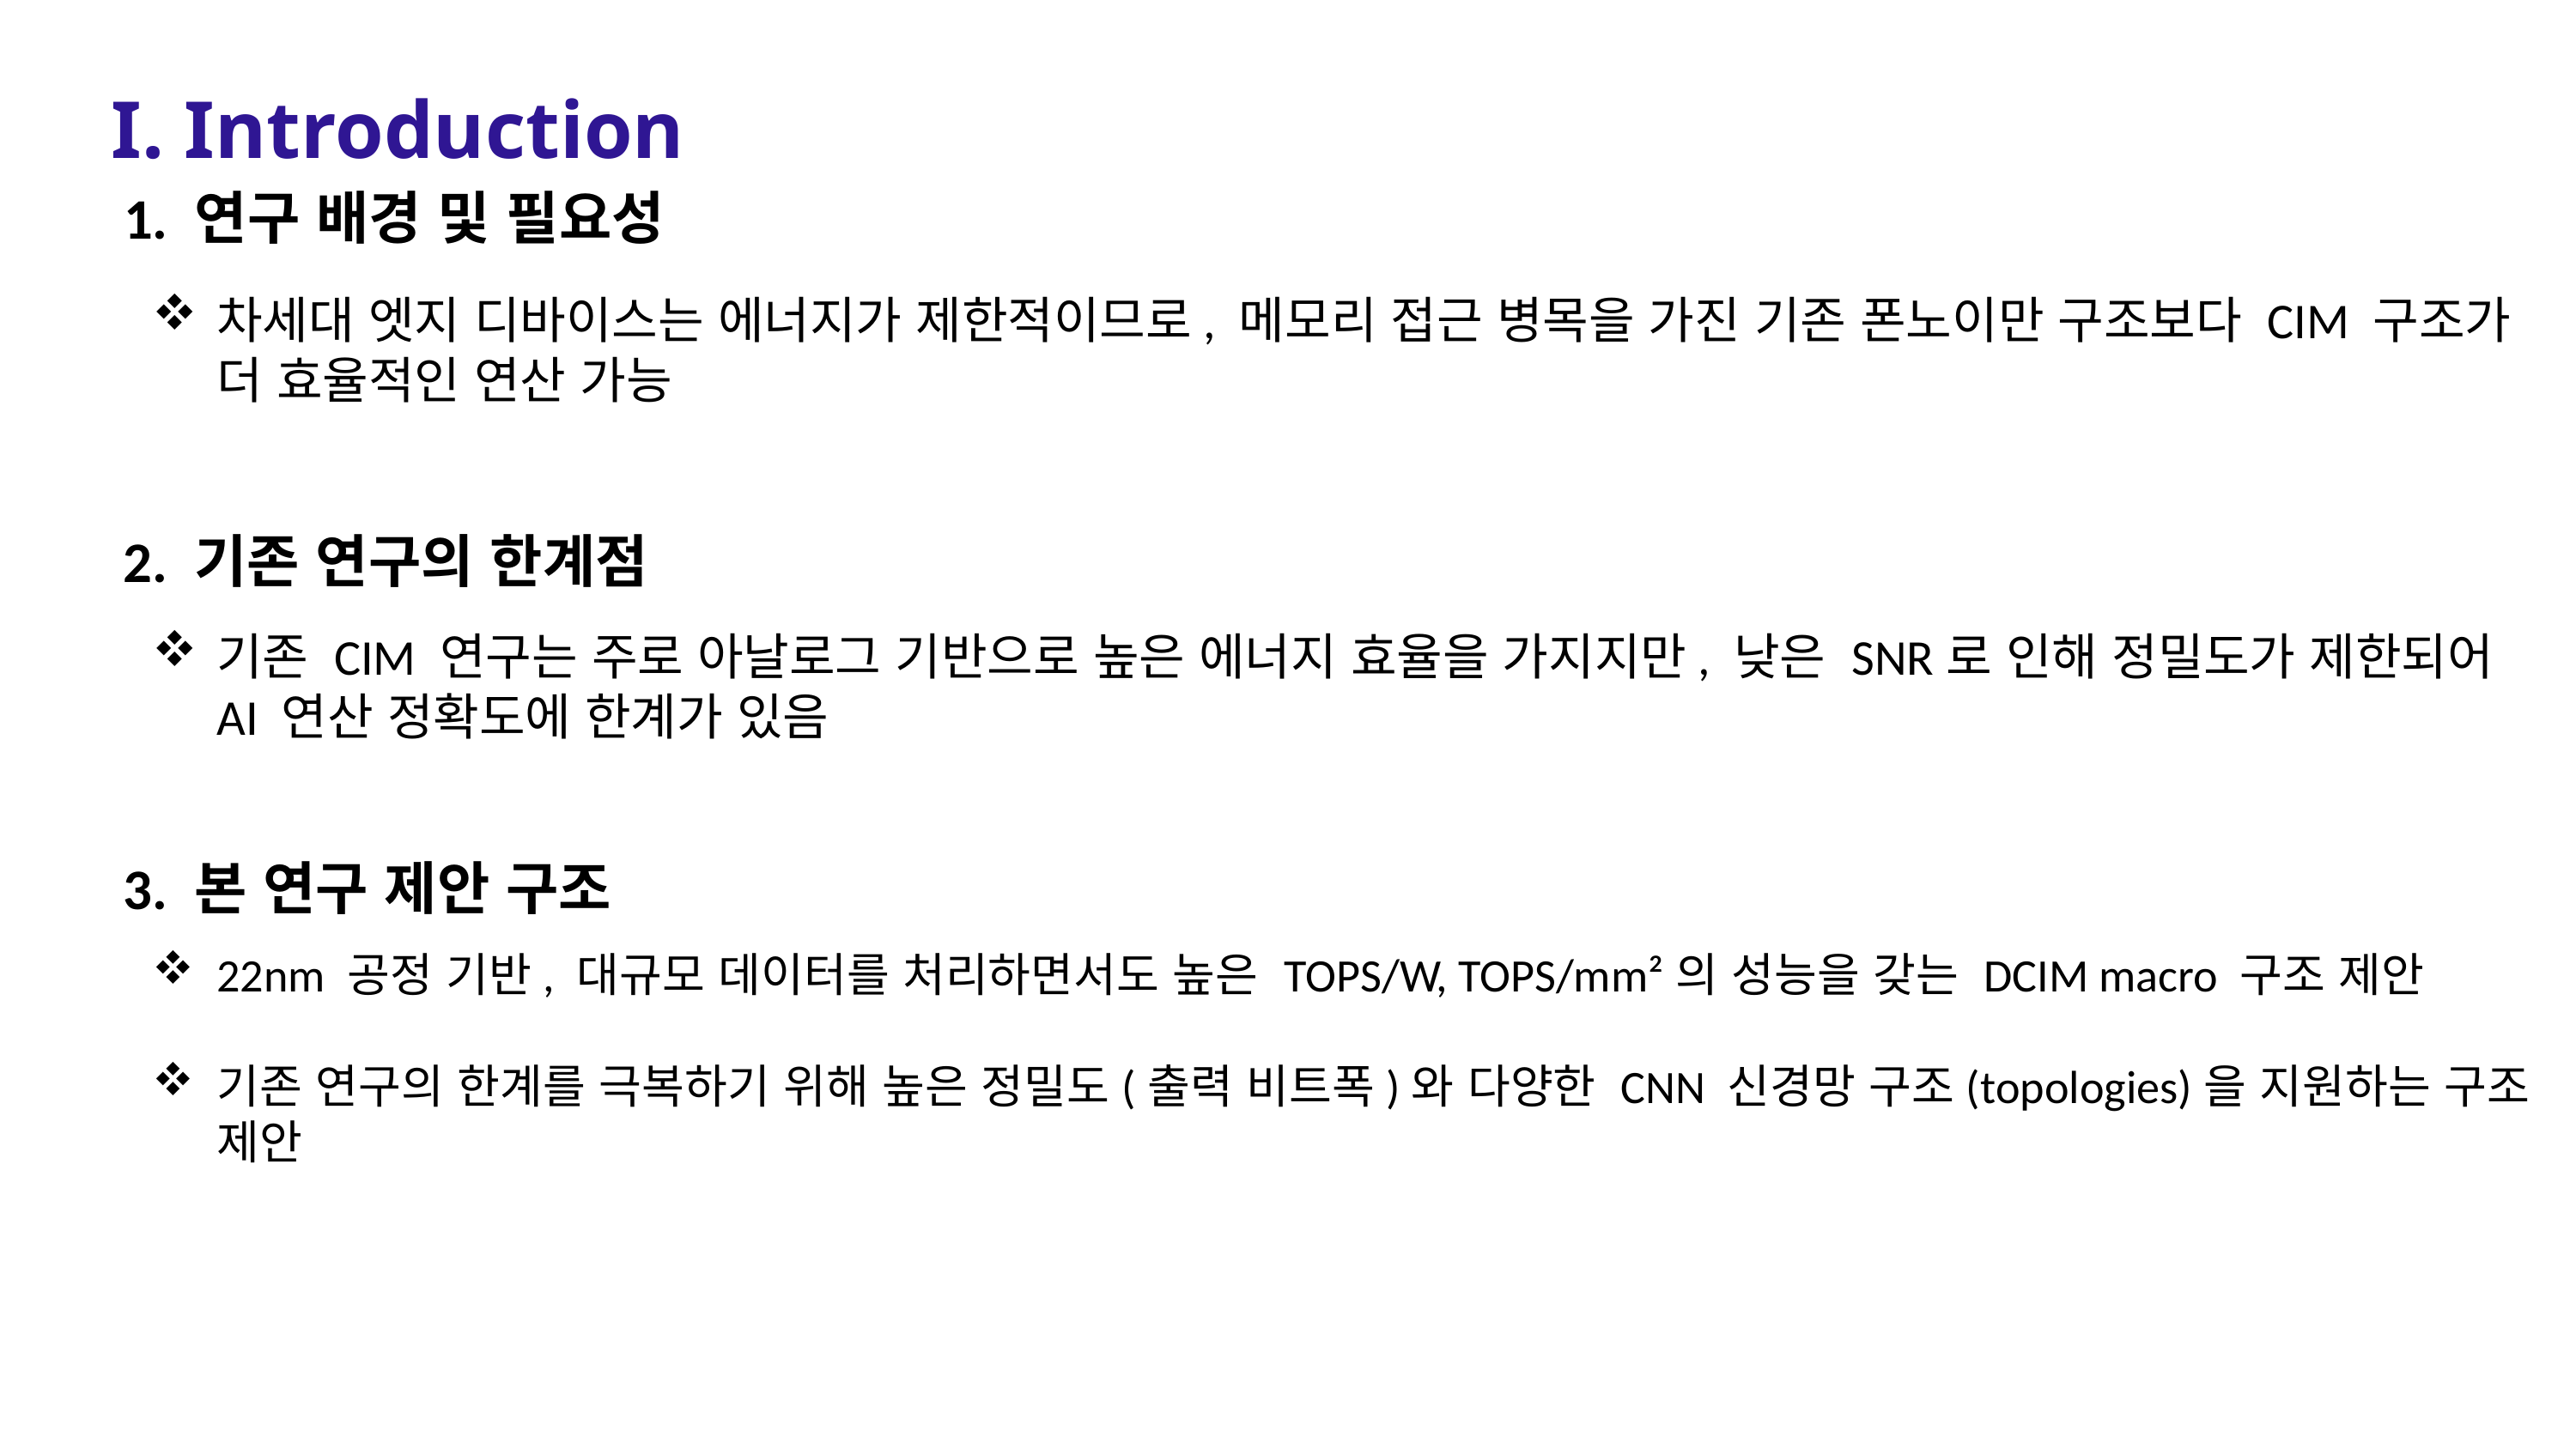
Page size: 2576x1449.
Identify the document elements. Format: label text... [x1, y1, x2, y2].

text_box 차세대 엣지 디바이스는 에너지가 제한적이므로, 메모리 접근 병목을 가진 기존 폰노이만 구조보다 CIM 구조가 더 효율적인 연산 가능 [139, 282, 2551, 415]
text_box 3. 본 연구 제안 구조 [110, 846, 1964, 927]
text_box 1. 연구 배경 및 필요성 [111, 175, 1965, 257]
text_box 기존 CIM 연구는 주로 아날로그 기반으로 높은 에너지 효율을 가지지만, 낮은 SNR로 인해 정밀도가 제한되어 AI 연산 정확도에 한계가 있음 [139, 618, 2551, 752]
text_box I. Introduction [111, 48, 1503, 174]
text_box 2. 기존 연구의 한계점 [110, 518, 1964, 601]
text_box 22nm 공정 기반, 대규모 데이터를 처리하면서도 높은 TOPS/W, TOPS/mm²의 성능을 갖는 DCIM macro 구조 제안 기존 연구의 한계를 극복하기 위해 높은 정밀도(출력 비트폭)와 다양한 CNN 신경망 구조(topologies)을 지원하는 구조 제안 [139, 939, 2551, 1175]
